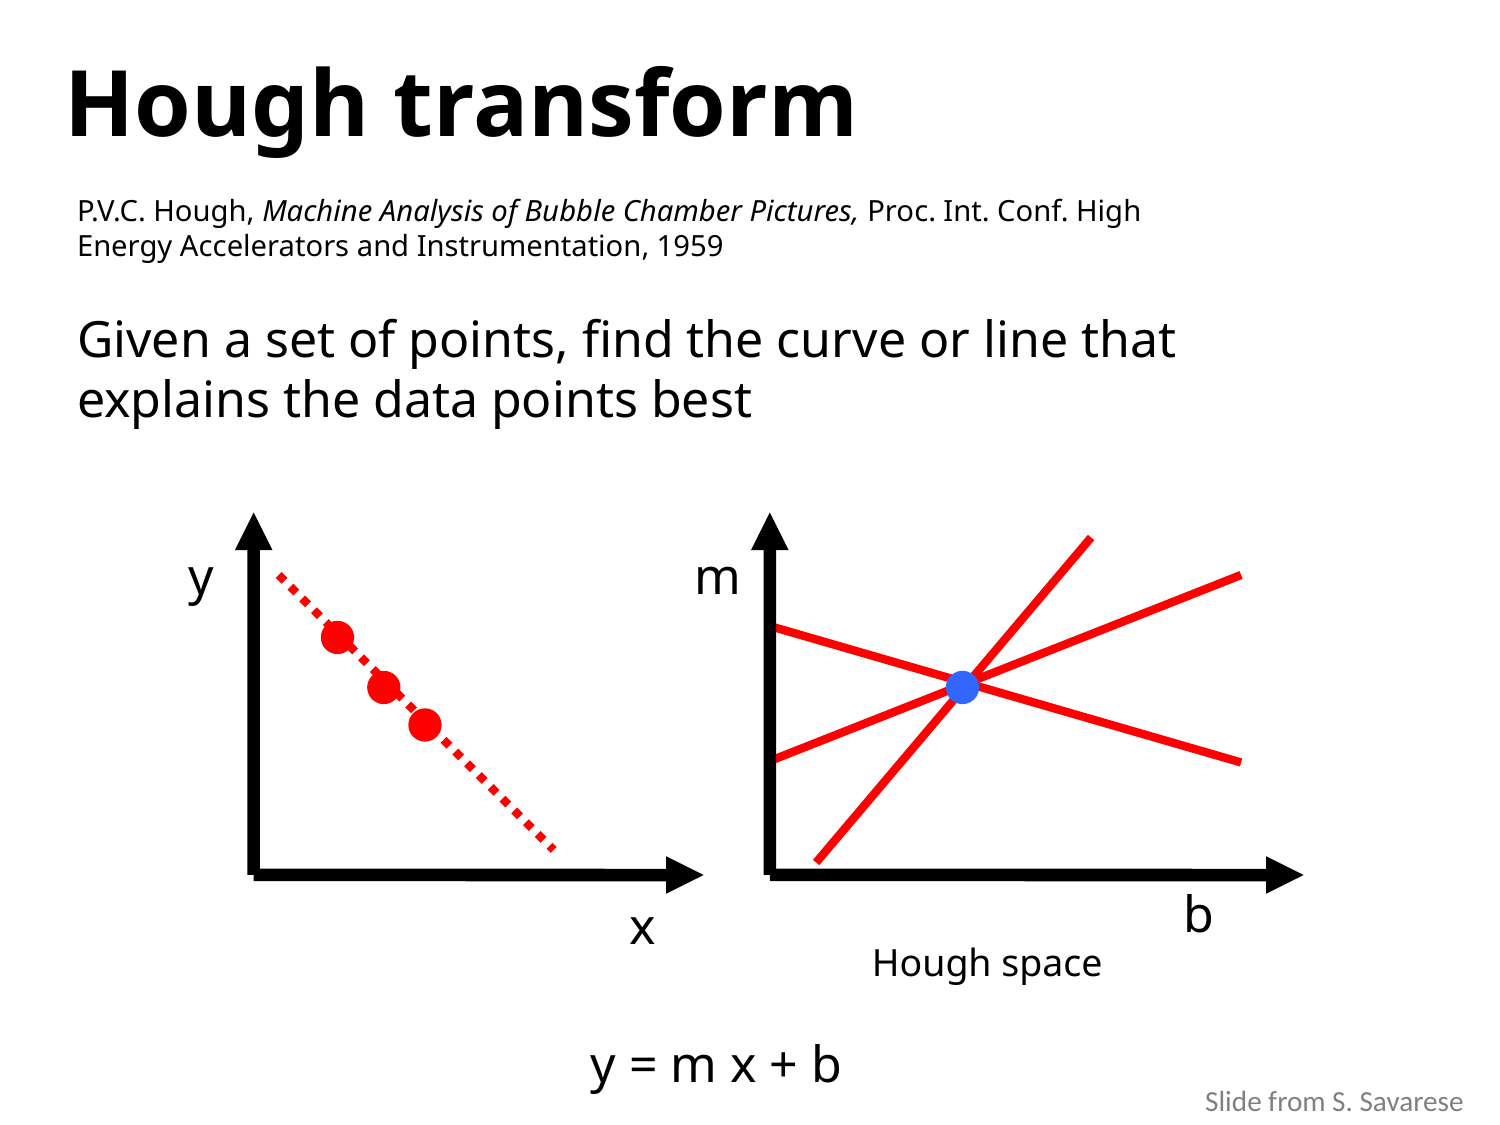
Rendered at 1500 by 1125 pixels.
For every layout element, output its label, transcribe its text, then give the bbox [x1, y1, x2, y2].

text_box m [680, 537, 757, 613]
text_box [950, 675, 976, 700]
text_box y = m x + b [576, 1024, 858, 1100]
text_box [412, 712, 438, 738]
text_box [253, 868, 704, 882]
text_box [324, 624, 350, 650]
text_box P.V.C. Hough, Machine Analysis of Bubble Chamber Pictures, Proc. Int. Conf. High Energy Accelerators and Instrumentation, 1959 [62, 185, 1232, 270]
text_box Hough space [857, 931, 1118, 991]
text_box x [614, 887, 671, 963]
text_box [371, 675, 397, 700]
text_box Given a set of points, find the curve or line that explains the data points best [62, 299, 1325, 435]
text_box y [174, 537, 230, 613]
text_box [763, 512, 777, 874]
text_box [247, 512, 260, 874]
text_box Slide from S. Savarese [1190, 1074, 1479, 1125]
text_box b [1168, 874, 1229, 950]
text_box Hough transform [50, 37, 925, 163]
text_box [1229, 868, 1304, 882]
